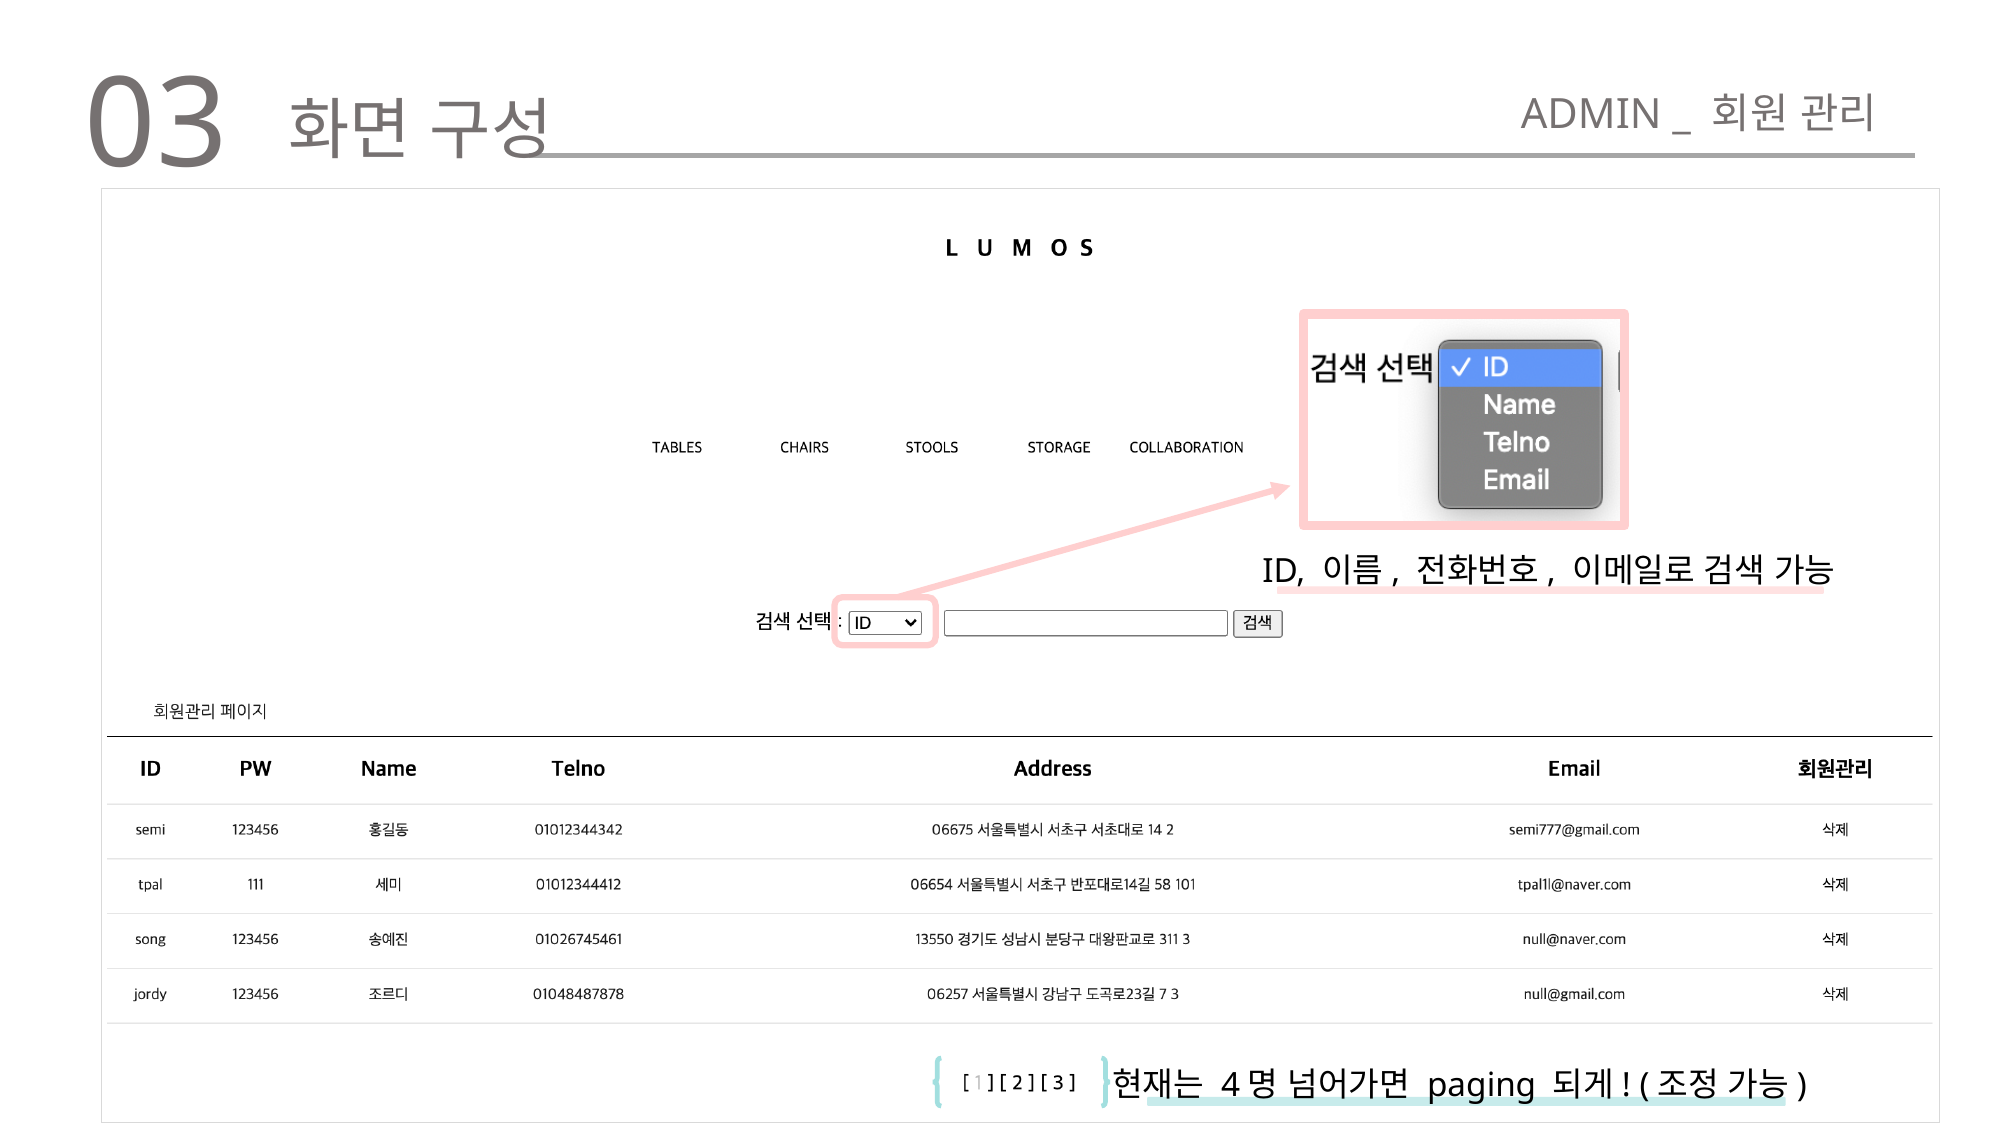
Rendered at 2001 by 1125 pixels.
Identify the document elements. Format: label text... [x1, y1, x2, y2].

text_box ADMIN _ 회원 관리 [1506, 79, 1905, 144]
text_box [897, 485, 1291, 598]
picture [101, 188, 1940, 1123]
text_box 화면 구성 [273, 79, 568, 174]
text_box 03 [16, 34, 297, 200]
